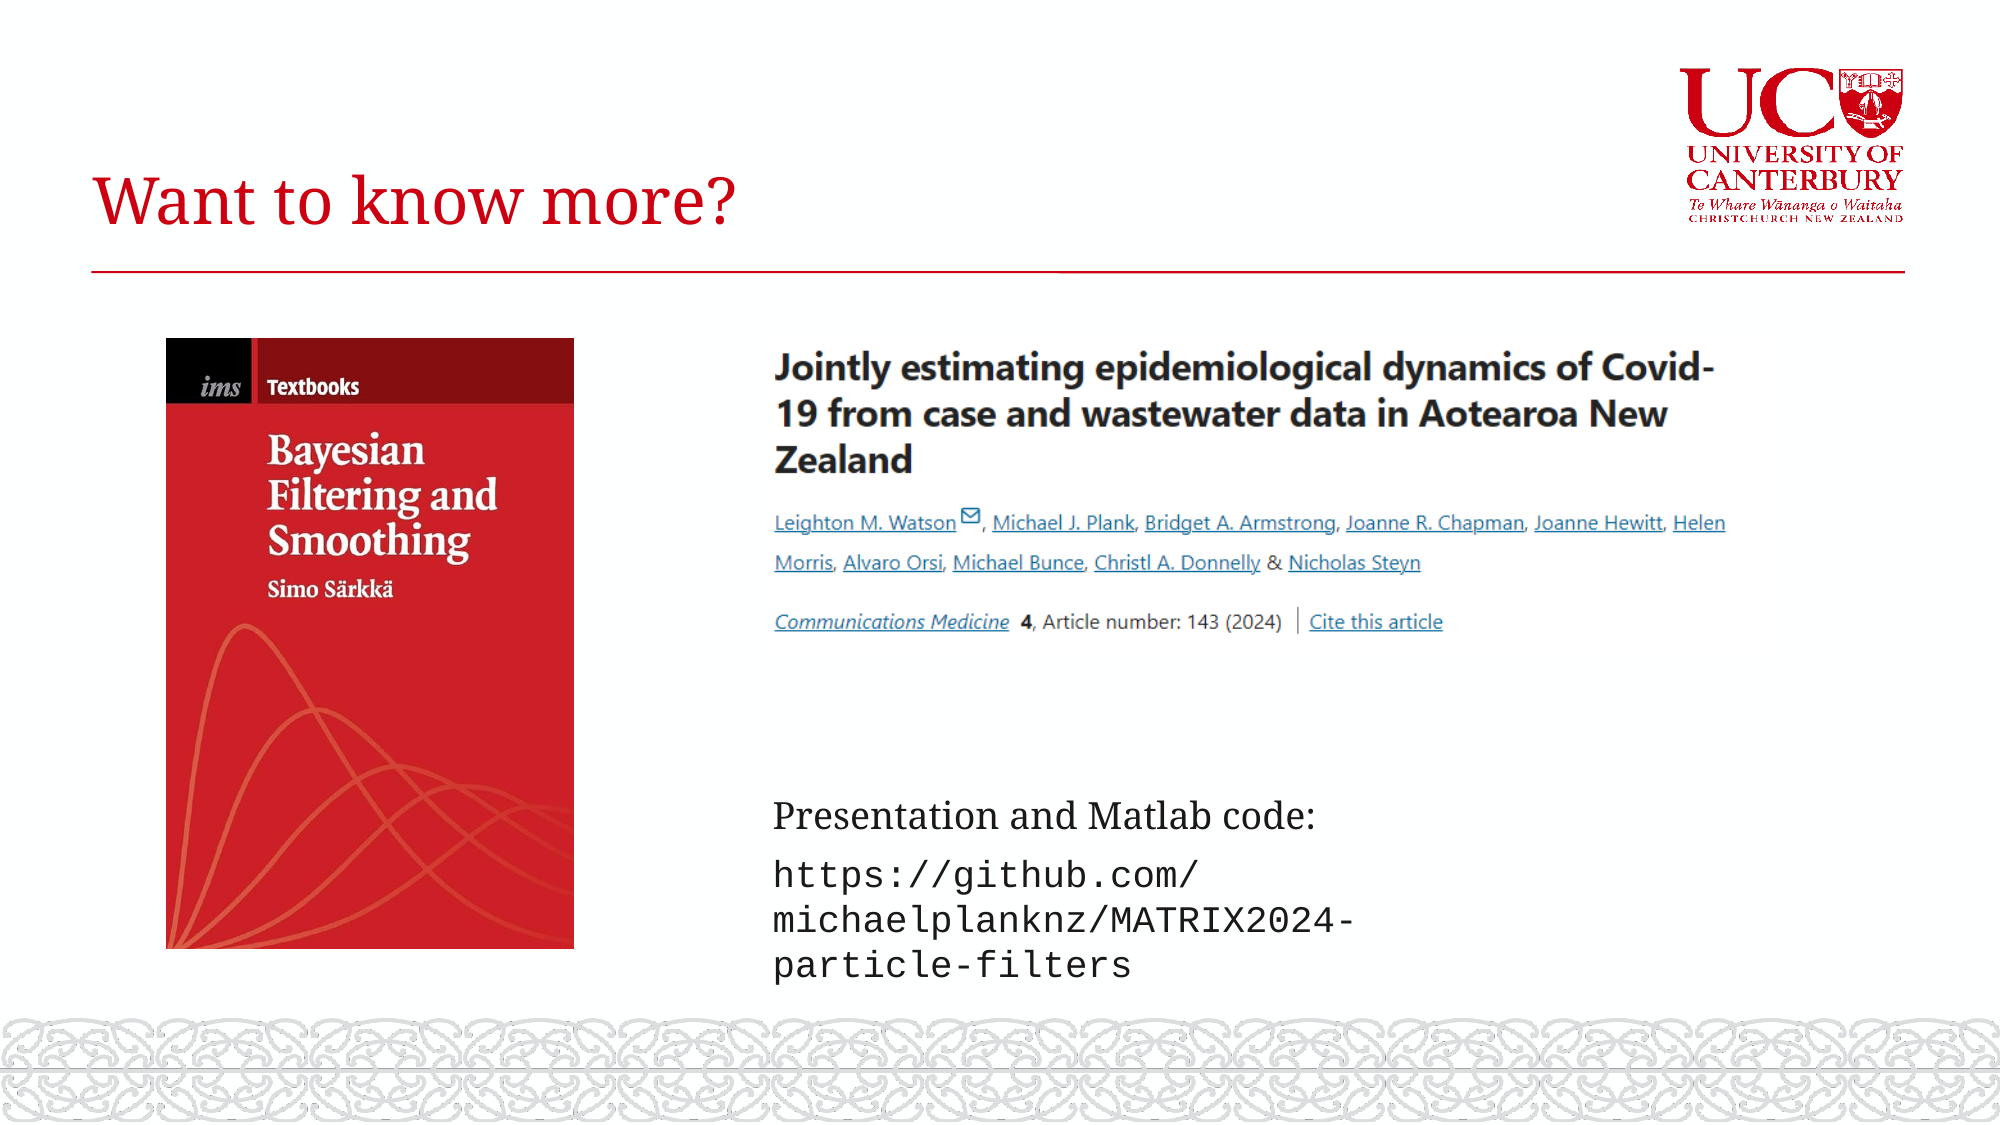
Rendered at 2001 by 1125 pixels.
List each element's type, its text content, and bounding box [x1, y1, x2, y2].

picture [1636, 27, 1947, 262]
picture [166, 338, 574, 949]
title Want to know more? [92, 53, 1631, 238]
text_box Presentation and Matlab code: https://github.com/michaelplanknz/MATRIX2024-particle-filters [765, 784, 1562, 993]
picture [764, 338, 1772, 656]
